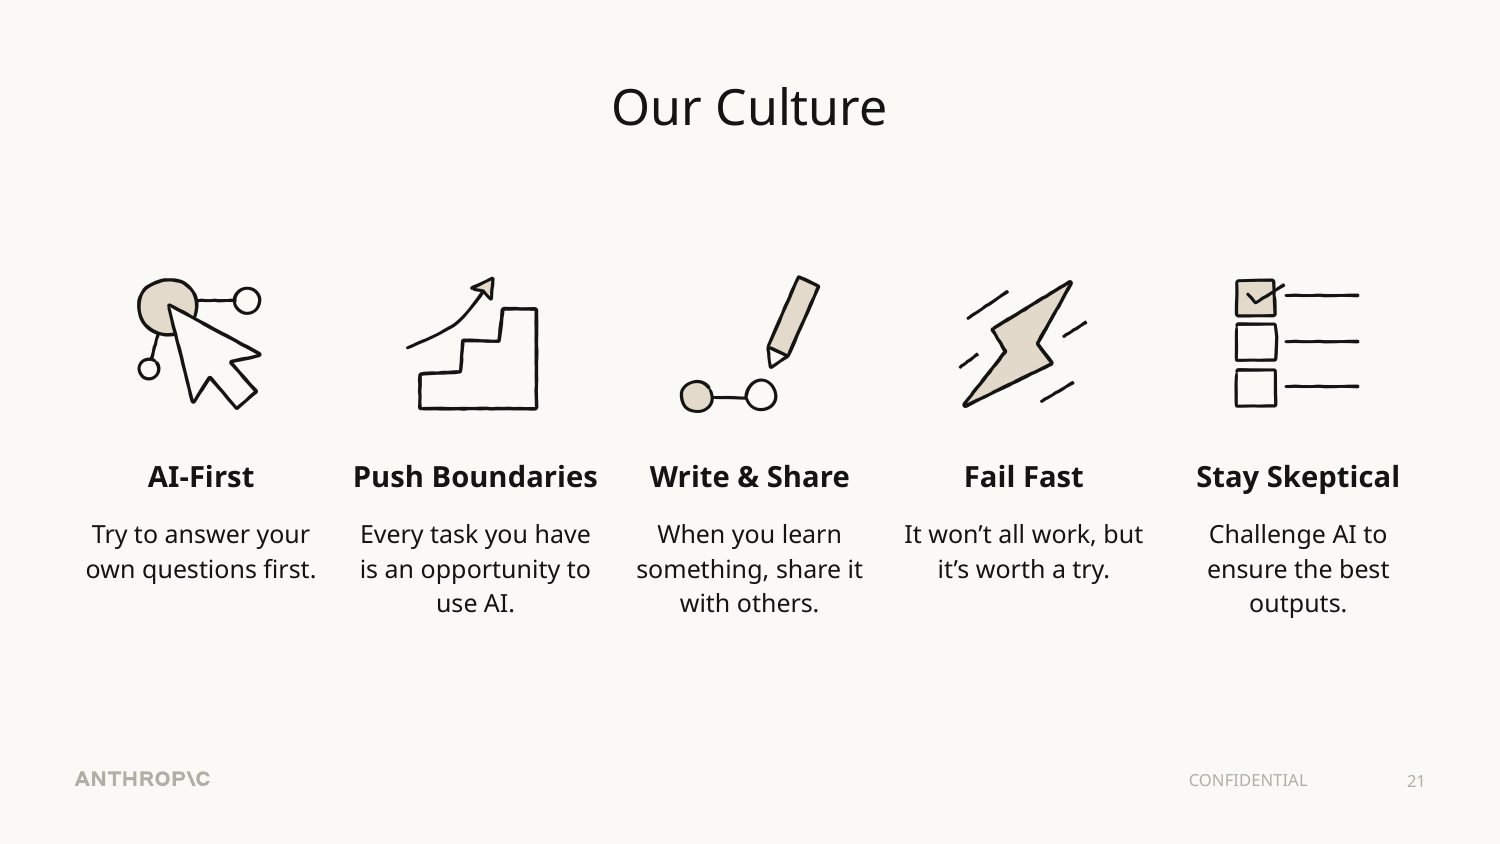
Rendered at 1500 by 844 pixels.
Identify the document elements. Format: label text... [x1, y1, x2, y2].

list Fail Fast It won’t all work, but it’s worth a try. [897, 453, 1151, 713]
title Our Culture [74, 75, 1426, 225]
list Stay Skeptical Challenge AI to ensure the best outputs. [1172, 453, 1425, 713]
picture [397, 266, 554, 423]
picture [123, 266, 280, 423]
picture [946, 266, 1103, 423]
slide_number 21 [1354, 772, 1427, 790]
picture [671, 266, 828, 423]
picture [1220, 266, 1377, 423]
list Push Boundaries Every task you have is an opportunity to use AI. [349, 453, 602, 713]
list AI-First Try to answer your own questions first. [74, 453, 328, 713]
list Write & Share When you learn something, share it with others. [623, 453, 877, 713]
